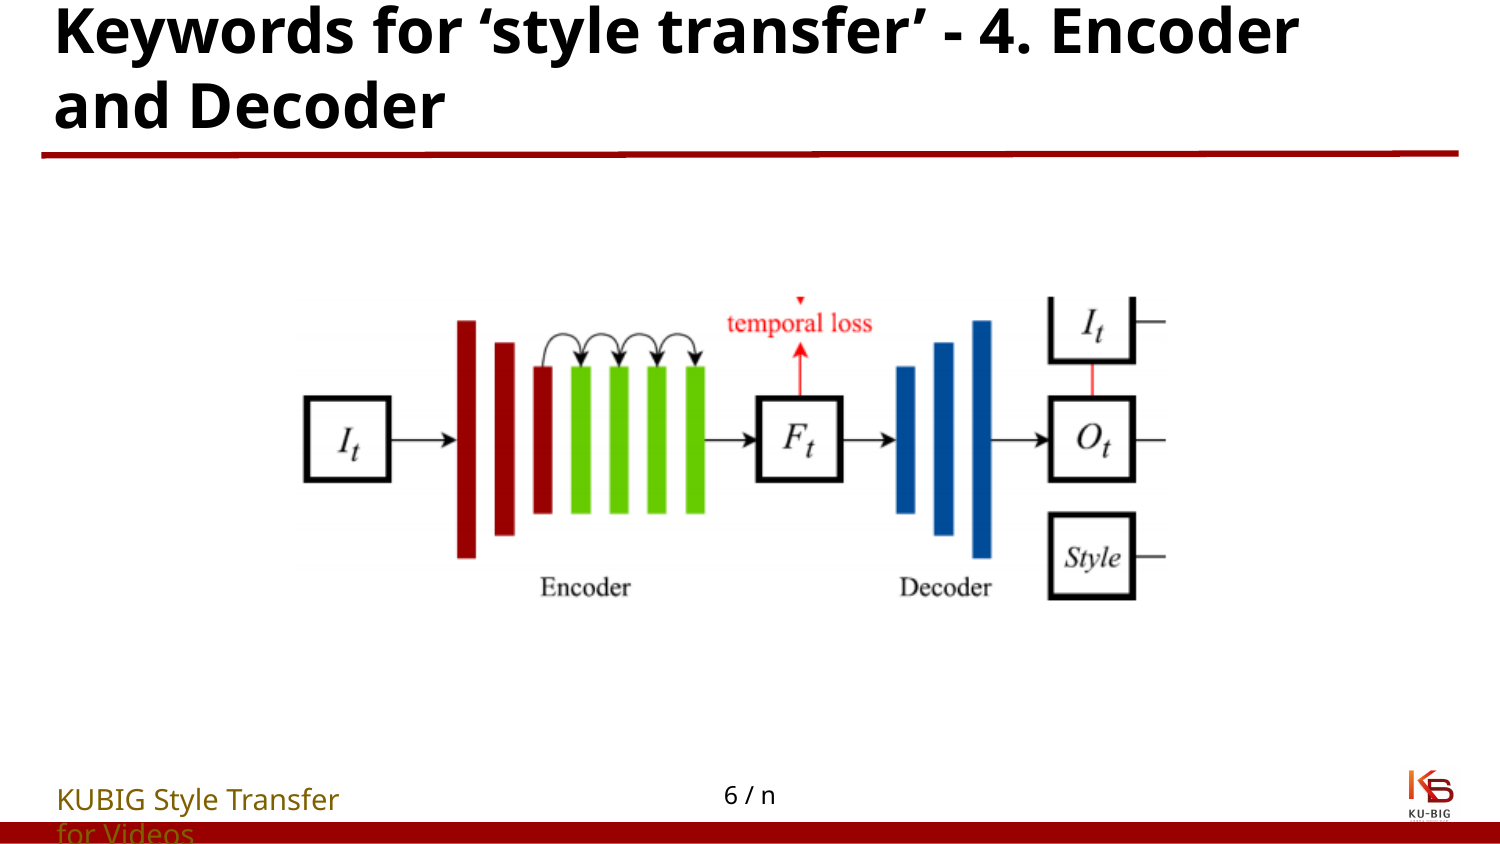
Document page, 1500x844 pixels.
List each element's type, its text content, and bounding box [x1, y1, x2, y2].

slide_number 6 / n [705, 763, 795, 829]
picture [251, 222, 1249, 622]
picture [1400, 766, 1460, 822]
title Keywords for ‘style transfer’ - 4. Encoder and Decoder [38, 52, 1401, 156]
